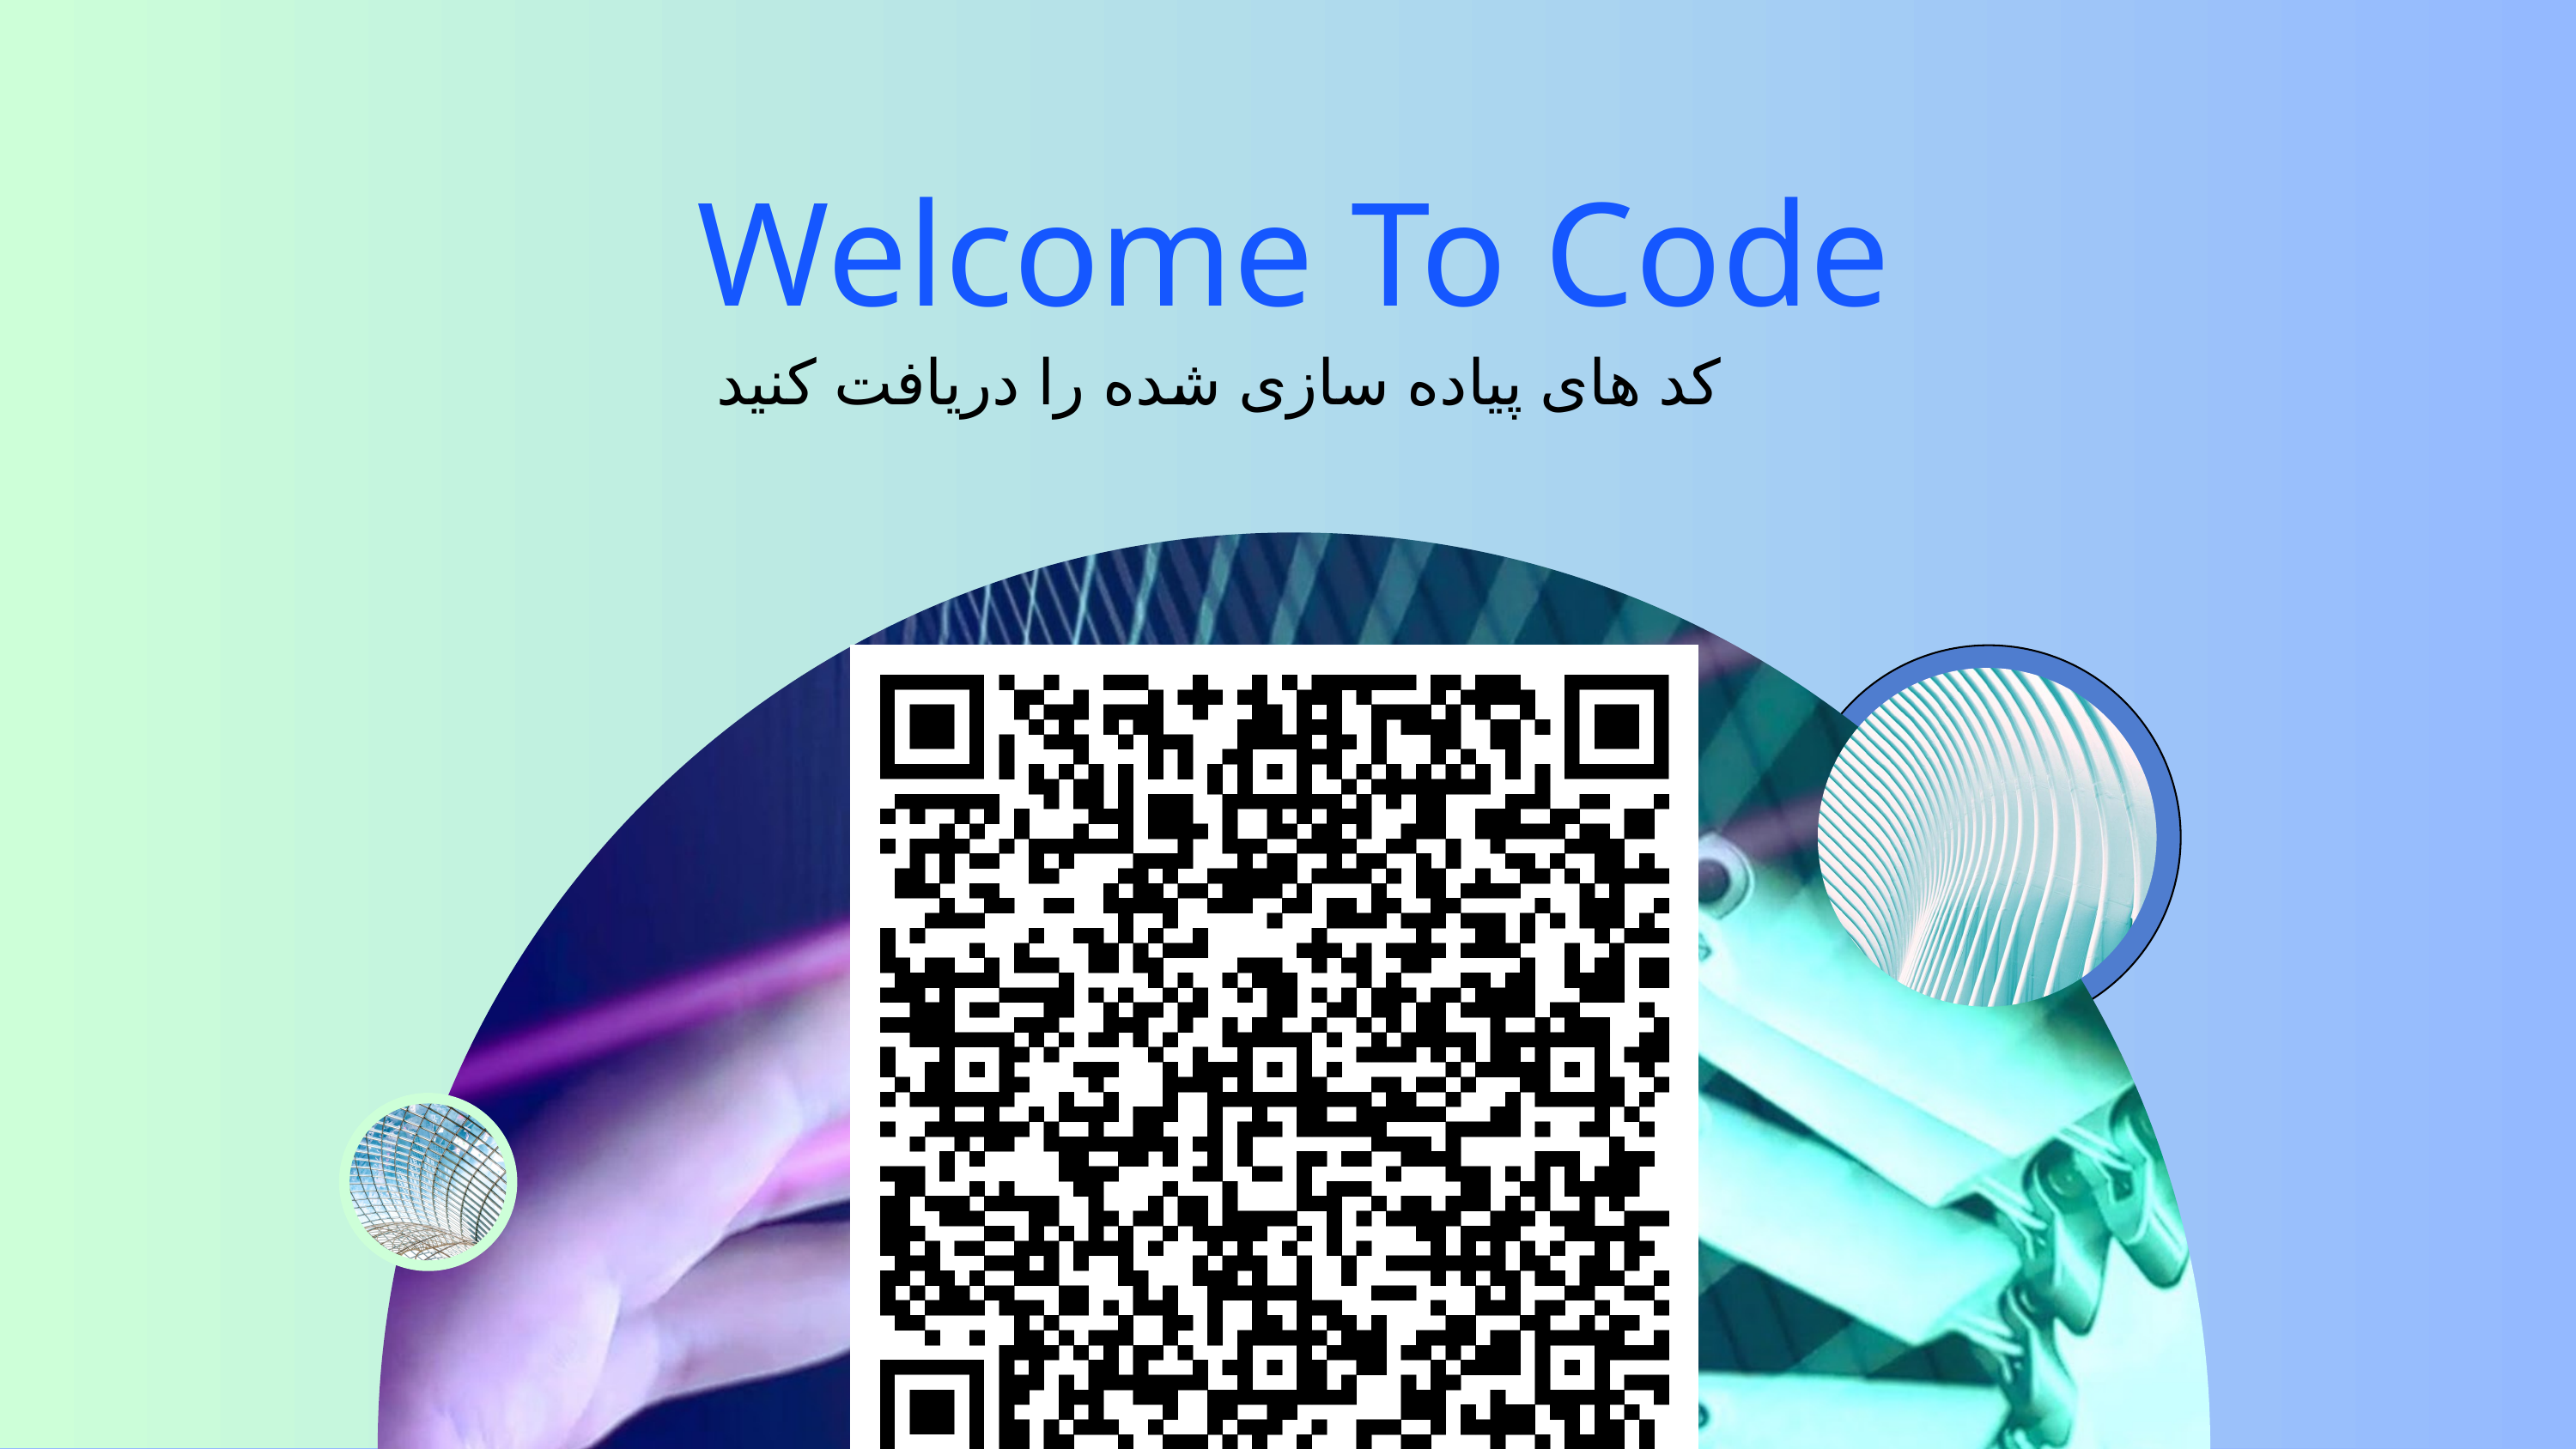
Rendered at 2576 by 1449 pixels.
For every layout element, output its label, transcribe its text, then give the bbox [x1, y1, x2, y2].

text_box کد های پیاده سازی شده را دریافت کنید [533, 319, 1923, 418]
text_box [1817, 668, 2157, 1007]
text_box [338, 1092, 518, 1271]
picture [849, 645, 1699, 1449]
text_box [377, 650, 845, 1449]
text_box Welcome To Code [144, 128, 2444, 335]
text_box [857, 532, 2211, 1449]
text_box [1841, 645, 2181, 998]
